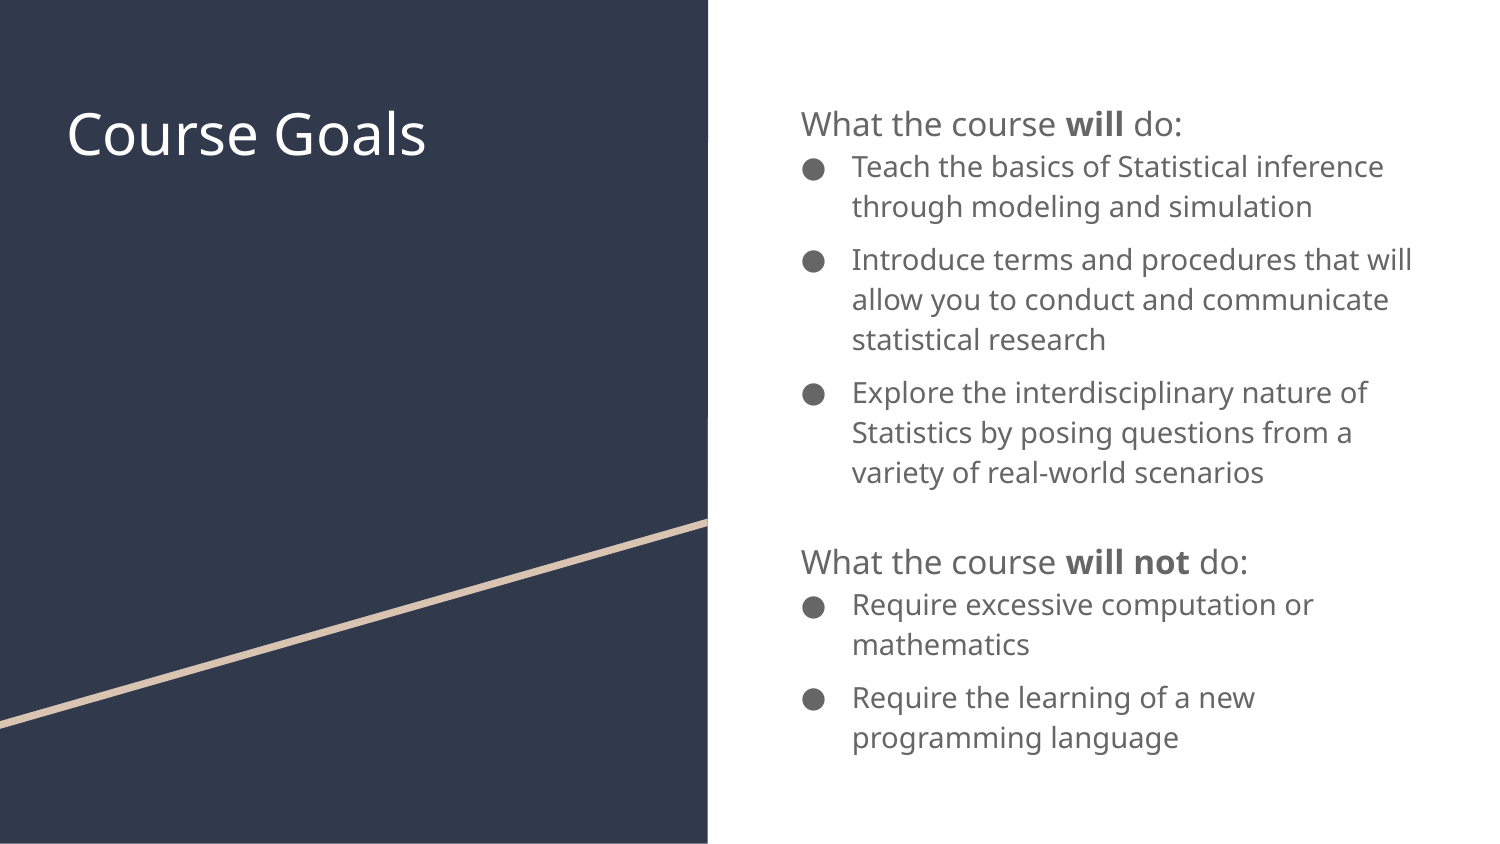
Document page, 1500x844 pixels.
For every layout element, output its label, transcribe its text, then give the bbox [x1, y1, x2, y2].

title Course Goals [51, 82, 660, 494]
list What the course will do: Teach the basics of Statistical inference through modeling and simulation Introduce terms and procedures that will allow you to conduct and communicate statistical research Explore the interdisciplinary nature of Statistics by posing questions from a variety of real-world scenarios What the course will not do: Require excessive computation or mathematics Require the learning of a new programming language [761, 82, 1446, 807]
